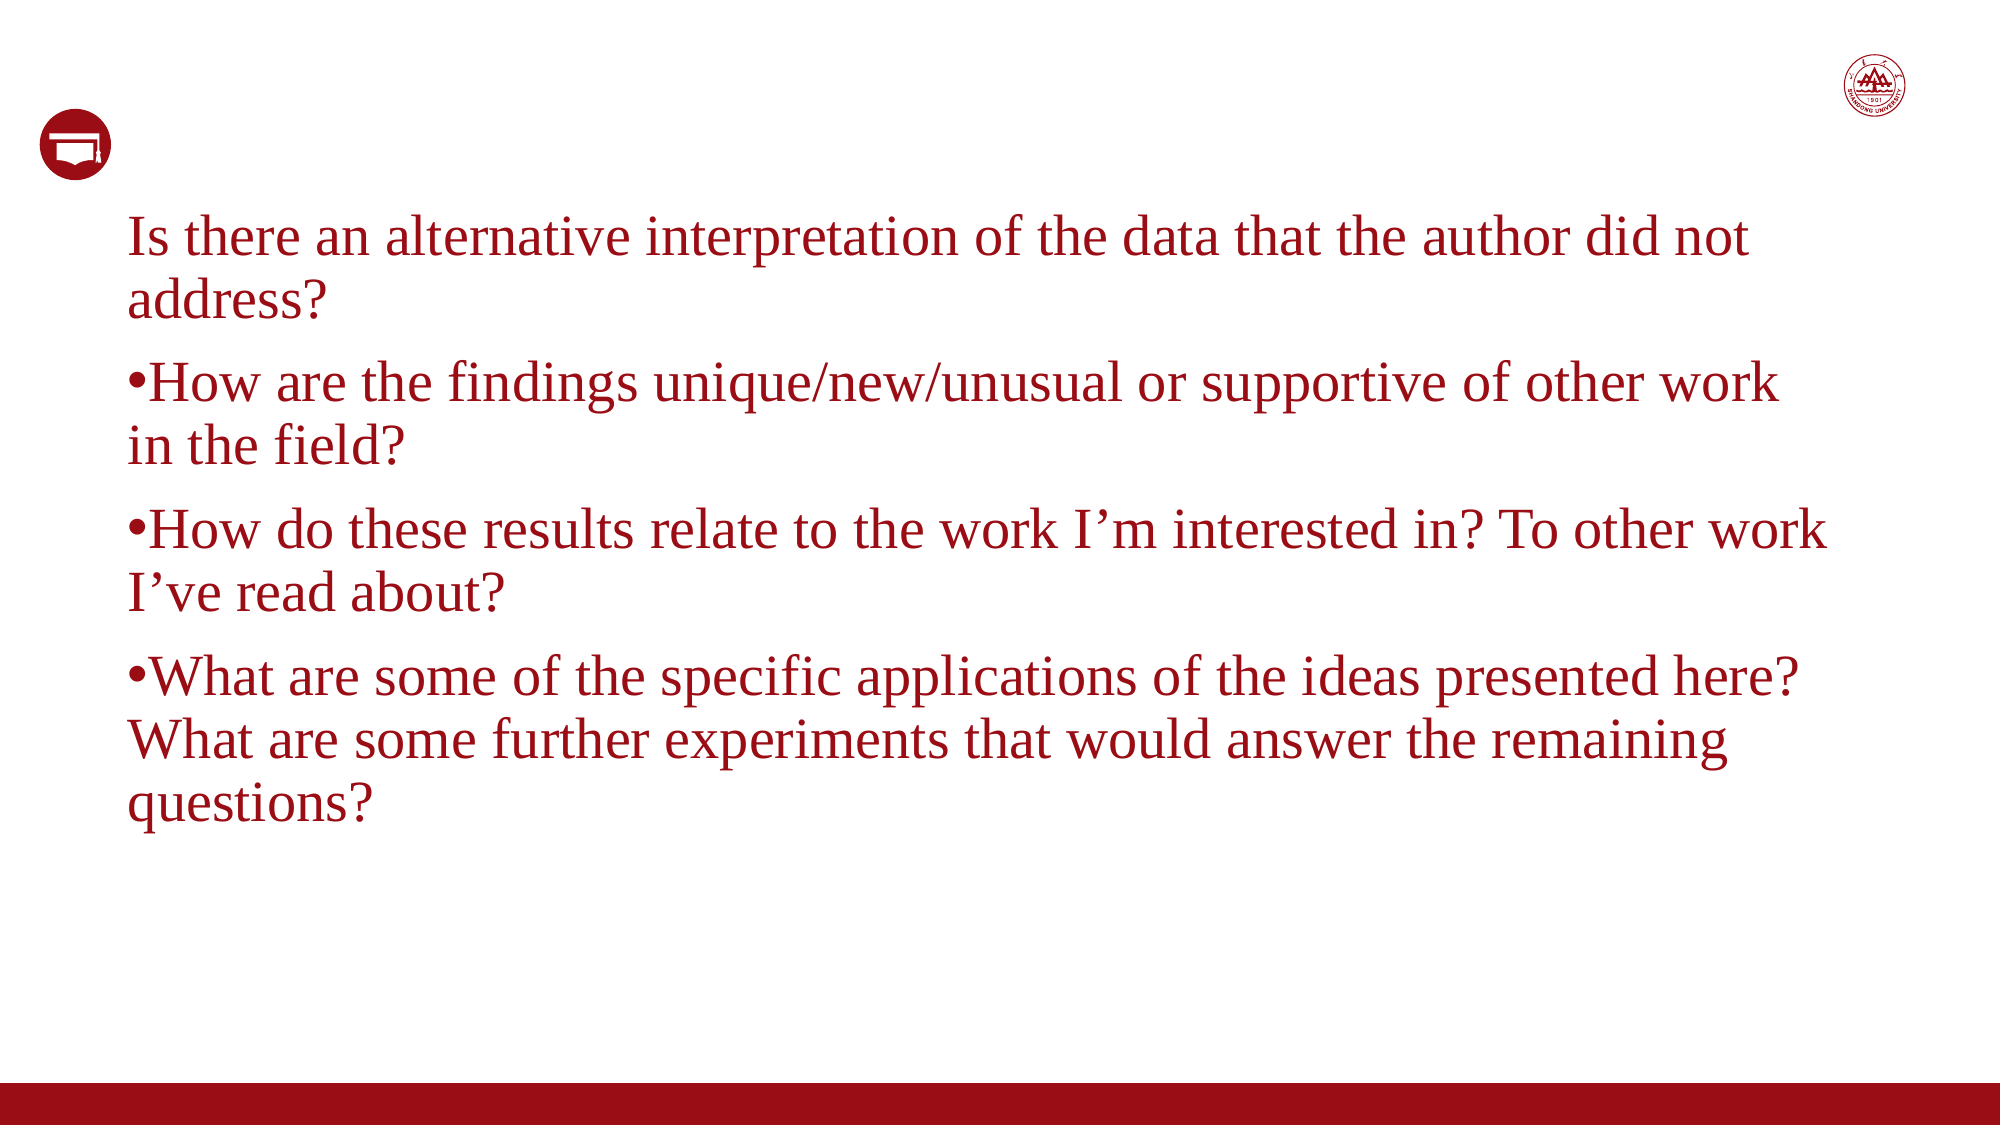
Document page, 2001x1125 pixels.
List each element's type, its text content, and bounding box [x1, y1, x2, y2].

list Is there an alternative interpretation of the data that the author did not address? How are the findings unique/new/unusual or supportive of other work in the field? How do these results relate to the work I’m interested in? To other work I’ve read about? What are some of the specific applications of the ideas presented here? What are some further experiments that would answer the remaining questions? [113, 197, 1850, 918]
